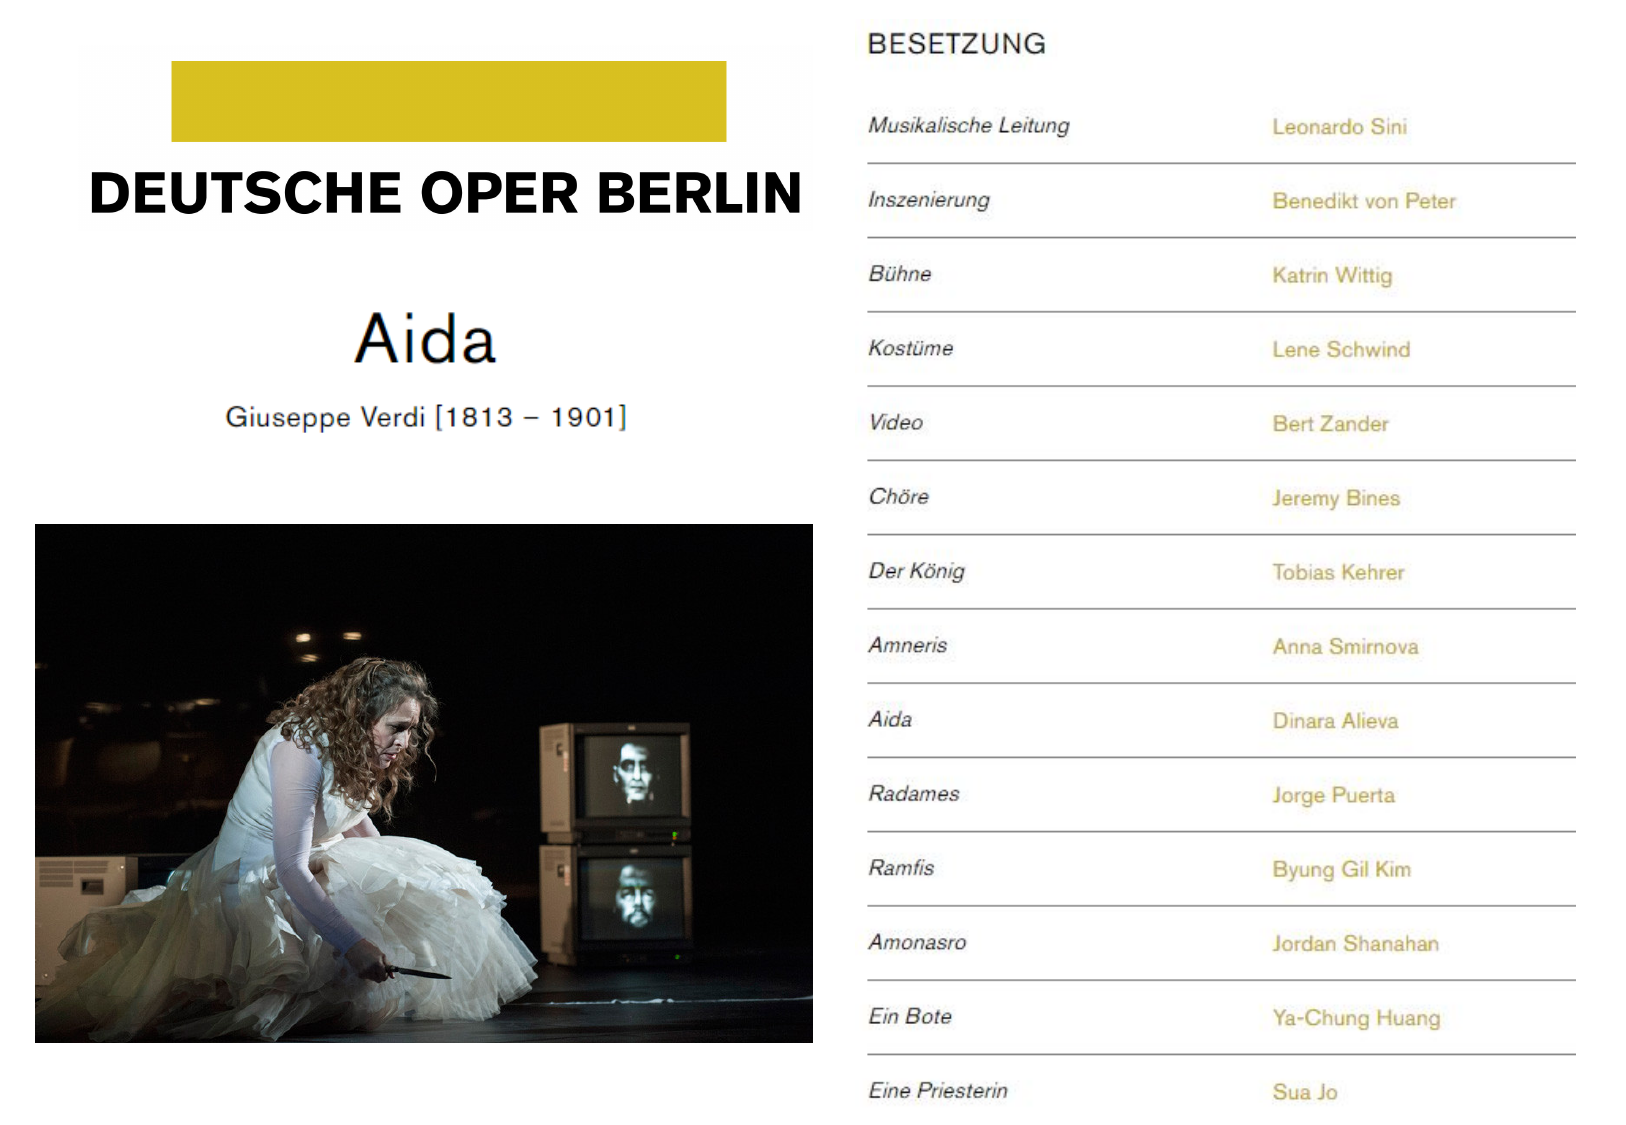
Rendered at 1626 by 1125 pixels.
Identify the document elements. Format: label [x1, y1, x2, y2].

picture [35, 524, 813, 1044]
picture [184, 272, 663, 483]
picture [855, 19, 1576, 1125]
picture [78, 45, 813, 231]
